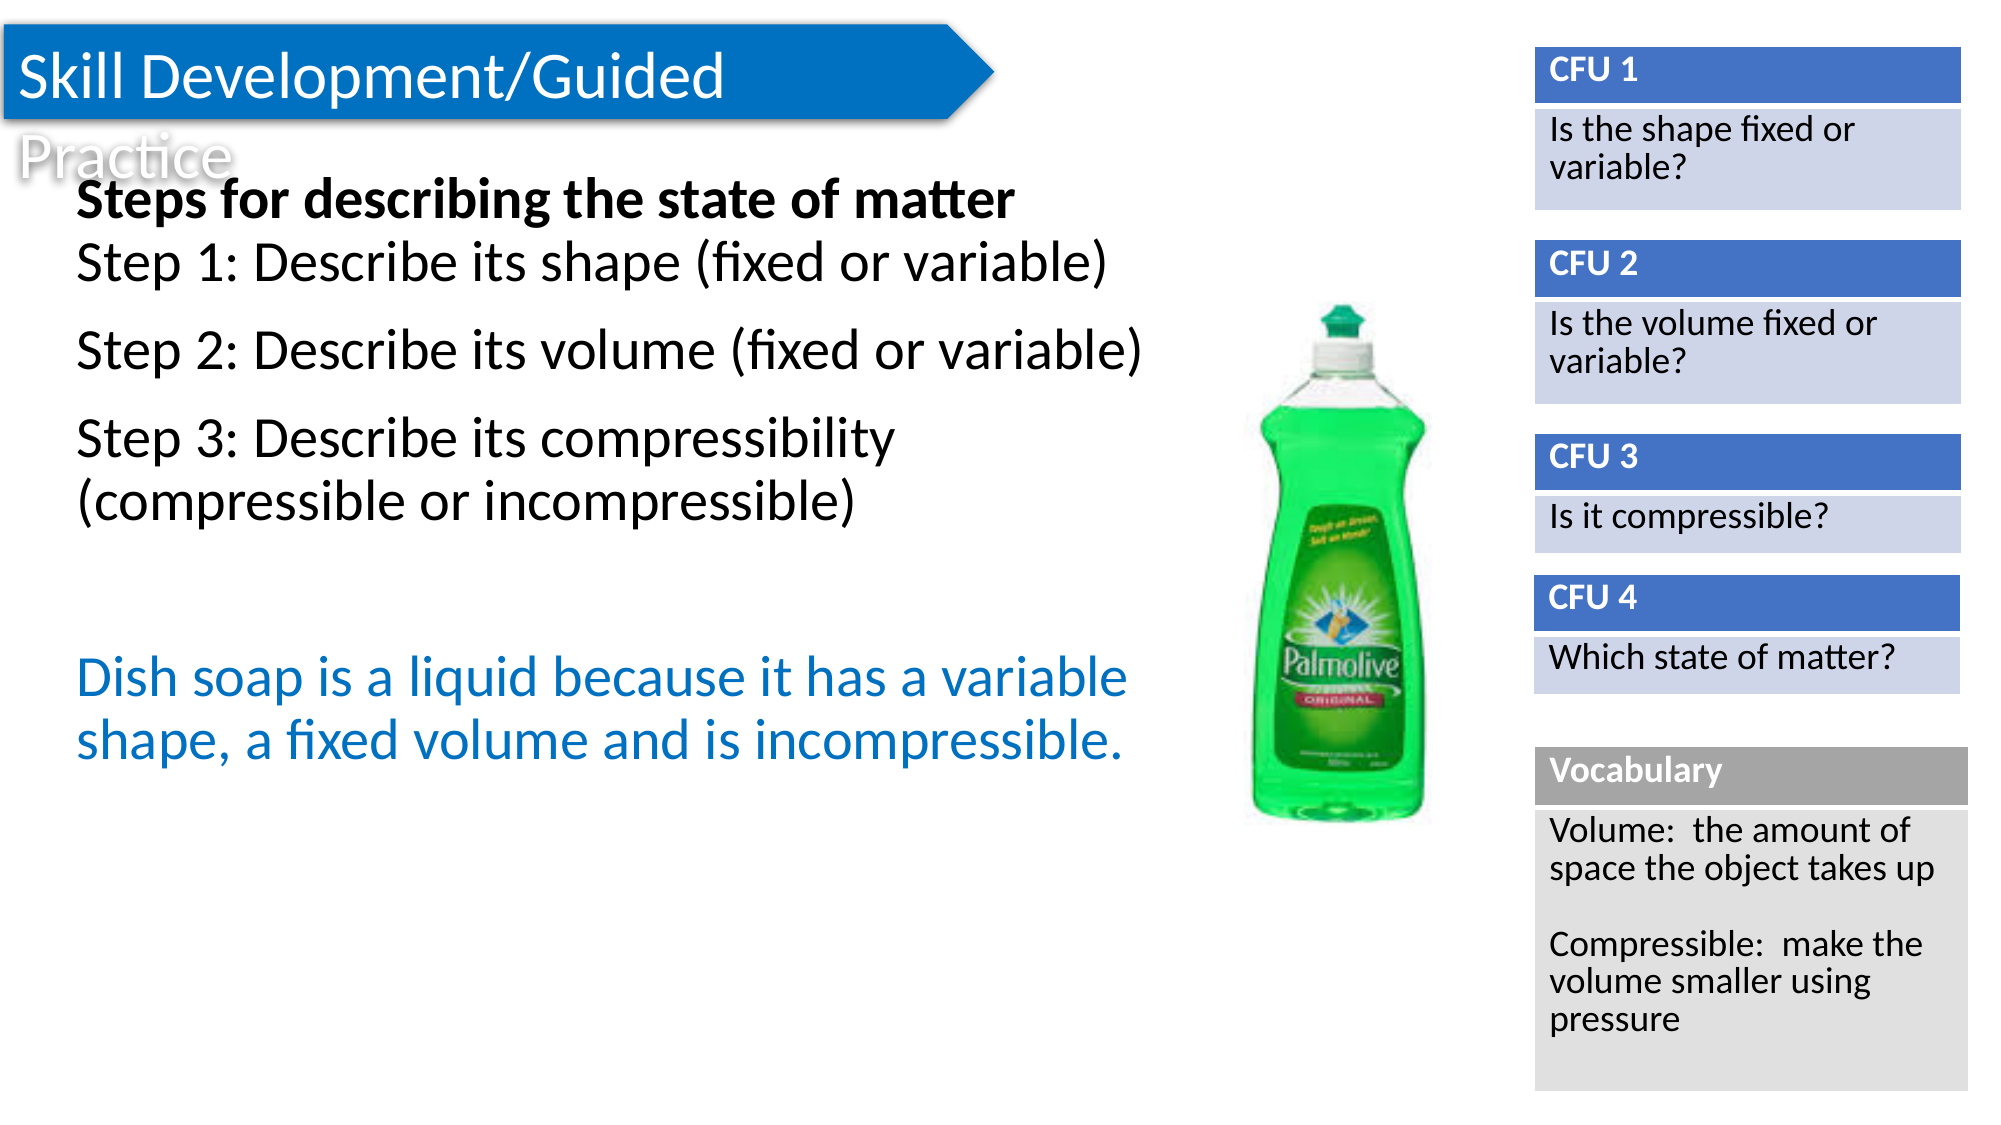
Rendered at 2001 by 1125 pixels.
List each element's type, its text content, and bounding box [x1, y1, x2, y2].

table_cell Volume: the amount of space the object takes up Compressible: make the volume smaller using pressure [1535, 810, 1968, 1091]
table_cell Is the shape fixed or variable? [1535, 109, 1961, 210]
table_cell Is it compressible? [1535, 496, 1961, 553]
table_cell Is the volume fixed or variable? [1535, 302, 1961, 404]
table_header Vocabulary [1535, 747, 1968, 805]
table_header CFU 2 [1535, 240, 1961, 297]
text_box Skill Development/Guided Practice [3, 24, 995, 119]
table_header CFU 1 [1535, 47, 1961, 103]
picture [1191, 301, 1499, 828]
text_box Steps for describing the state of matter Step 1: Describe its shape (fixed or variable) Step 2: Describe its volume (fixed or variable) Step 3: Describe its compressibility (compressible or incompressible) Dish soap is a liquid because it has a variable shape, a fixed volume and is incompressible. [61, 161, 1241, 987]
table_cell Which state of matter? [1534, 637, 1960, 694]
table_header CFU 3 [1535, 434, 1961, 490]
table_header CFU 4 [1534, 575, 1960, 631]
